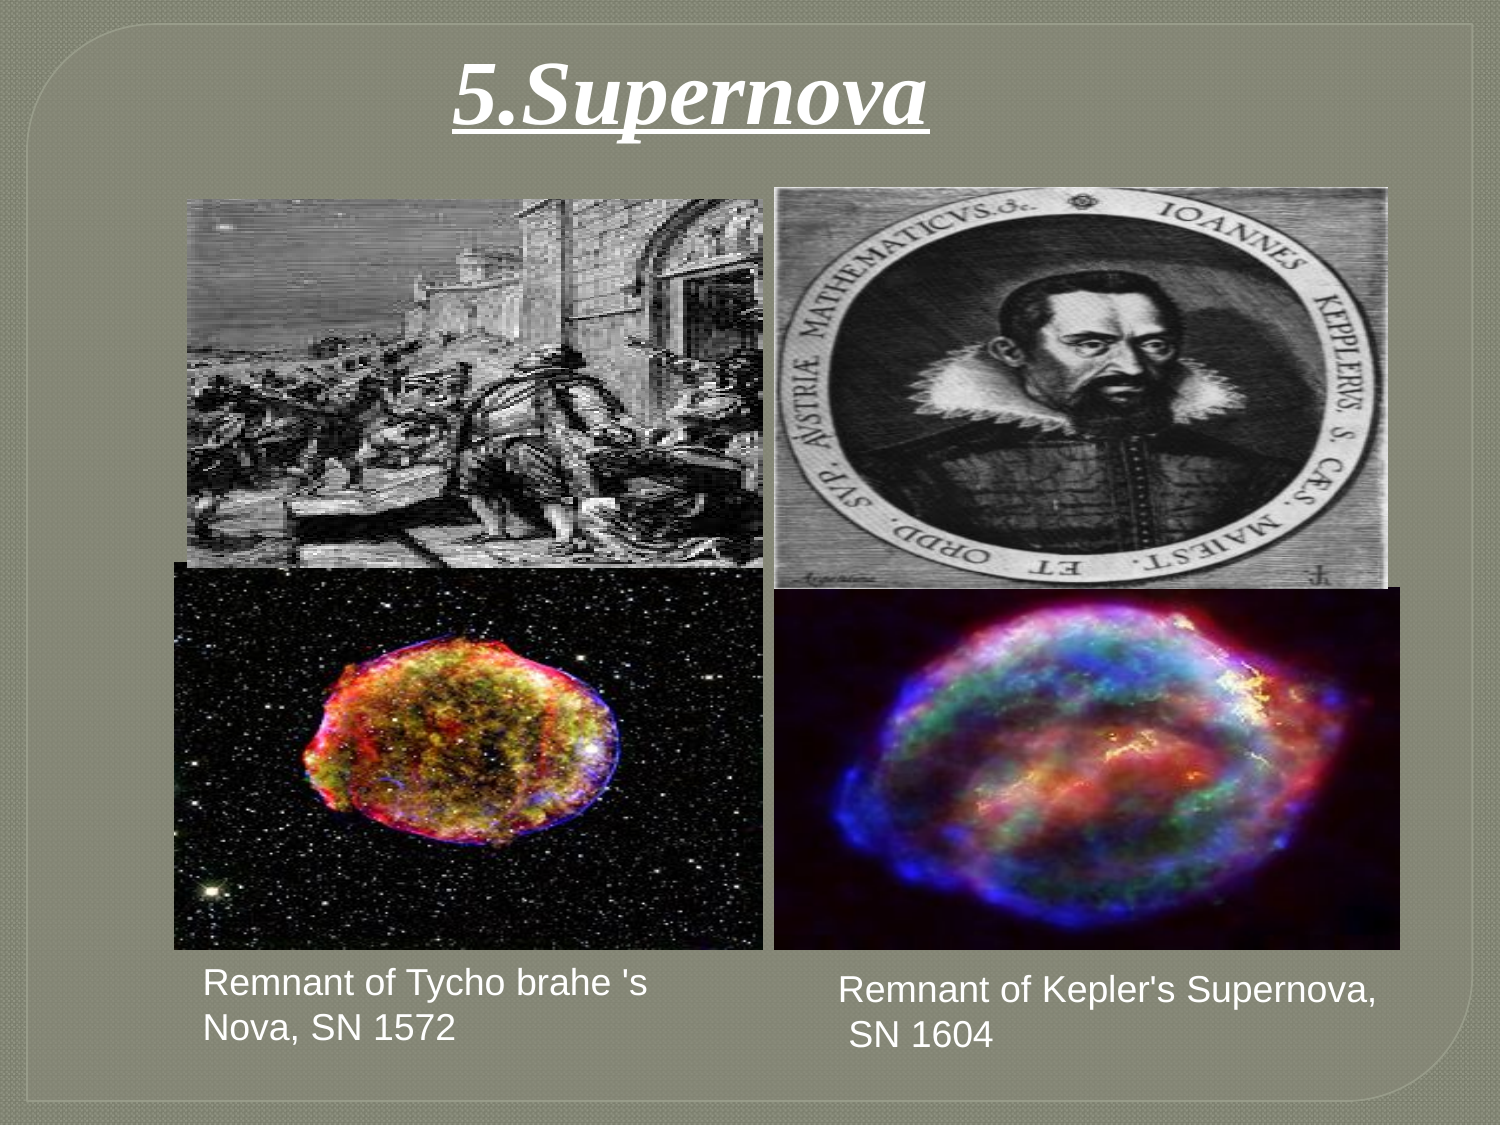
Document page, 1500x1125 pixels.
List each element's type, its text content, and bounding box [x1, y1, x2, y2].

picture [0, 0, 1500, 1125]
text_box Remnant of Kepler's Supernova, SN 1604 [812, 912, 1409, 1063]
text_box Remnant of Tycho brahe 's Nova, SN 1572 [187, 960, 738, 1055]
text_box 5.Supernova [437, 24, 1288, 150]
